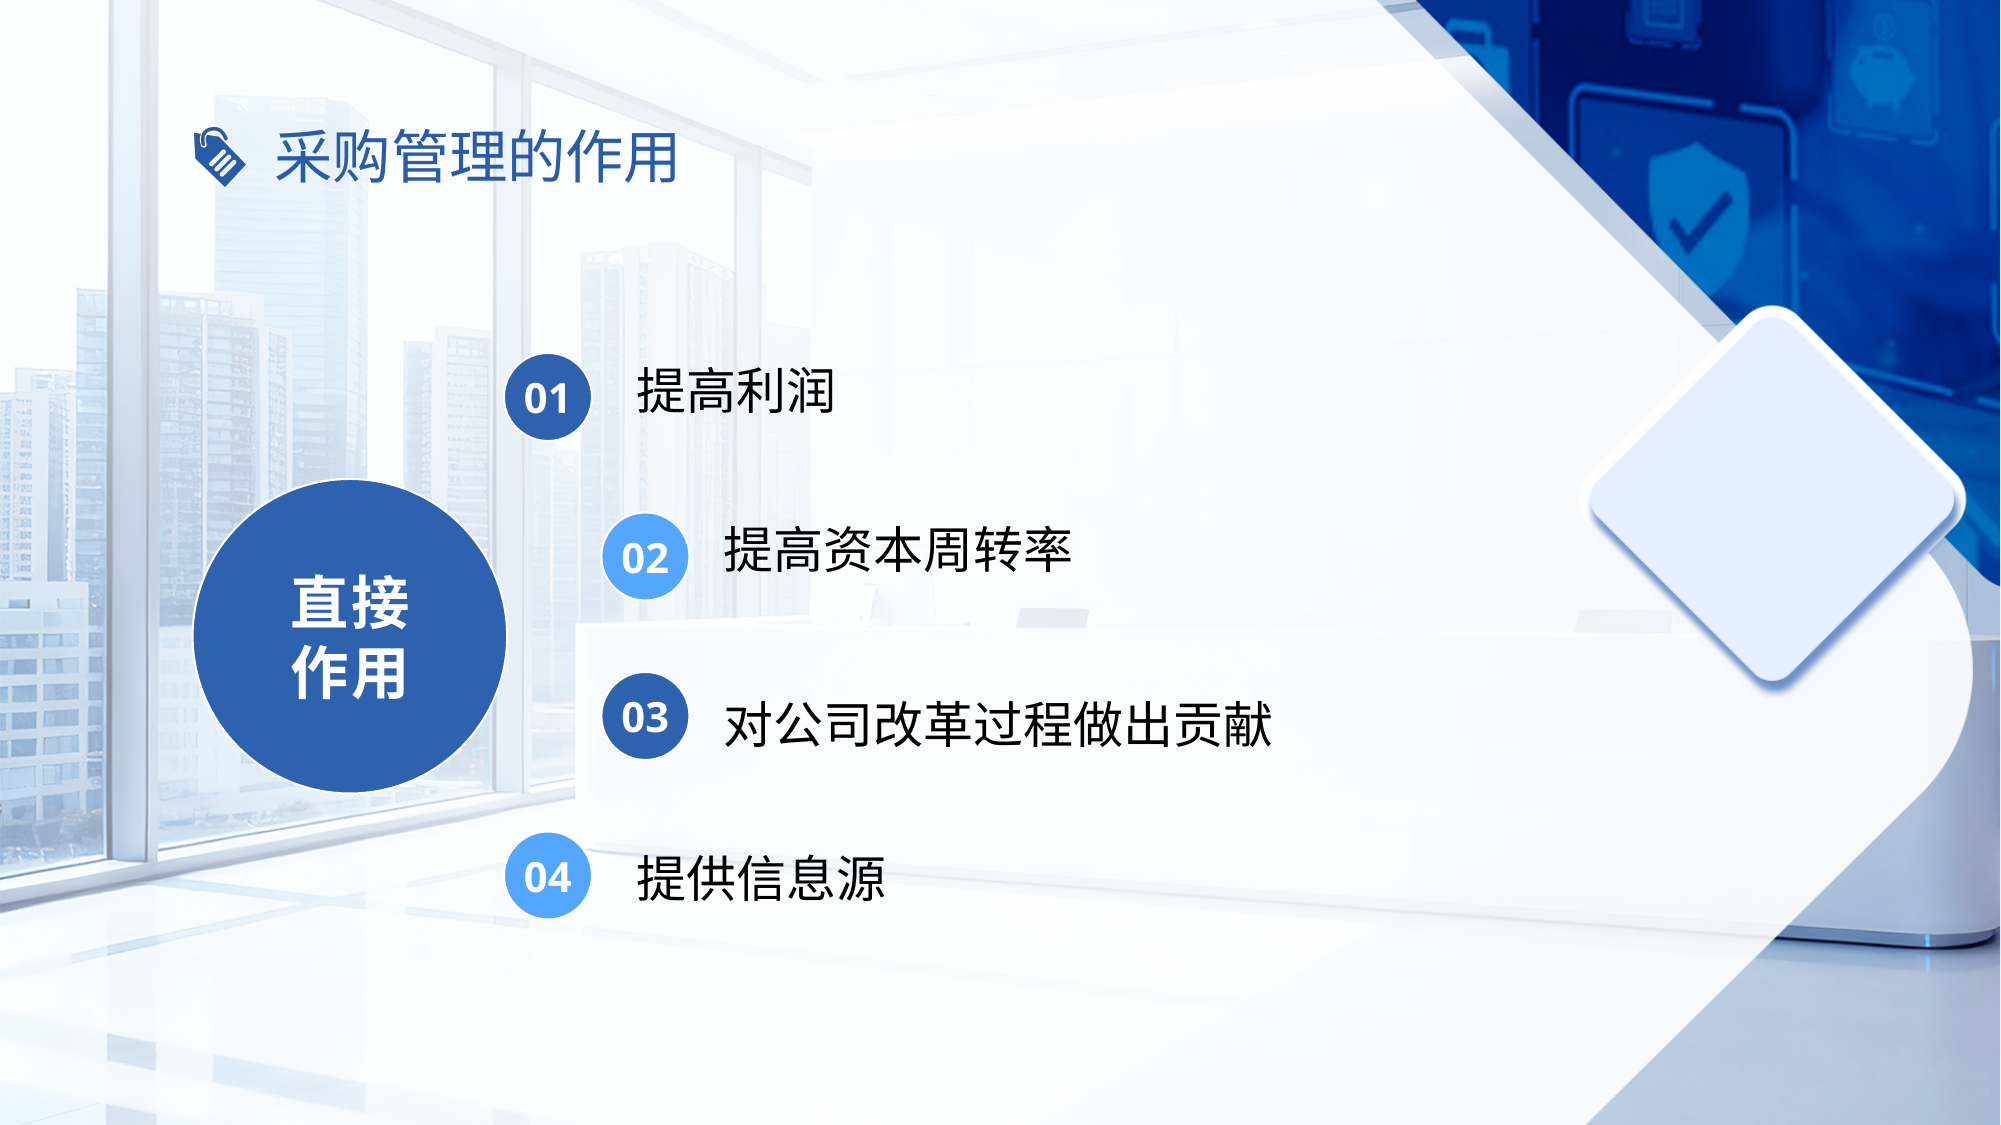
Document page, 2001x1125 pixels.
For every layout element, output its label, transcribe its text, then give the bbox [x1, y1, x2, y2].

text_box 提供信息源 [636, 841, 1164, 914]
text_box 01 [502, 351, 594, 443]
text_box 03 [600, 670, 691, 762]
text_box 采购管理的作用 [259, 107, 962, 204]
text_box 提高资本周转率 [723, 512, 1251, 586]
text_box 02 [600, 511, 691, 602]
text_box 04 [502, 830, 594, 921]
text_box 提高利润 [636, 353, 1055, 426]
picture [0, 0, 2001, 1125]
text_box 对公司改革过程做出贡献 [723, 687, 1398, 761]
text_box 直接 作用 [191, 477, 509, 795]
text_box [191, 333, 654, 941]
